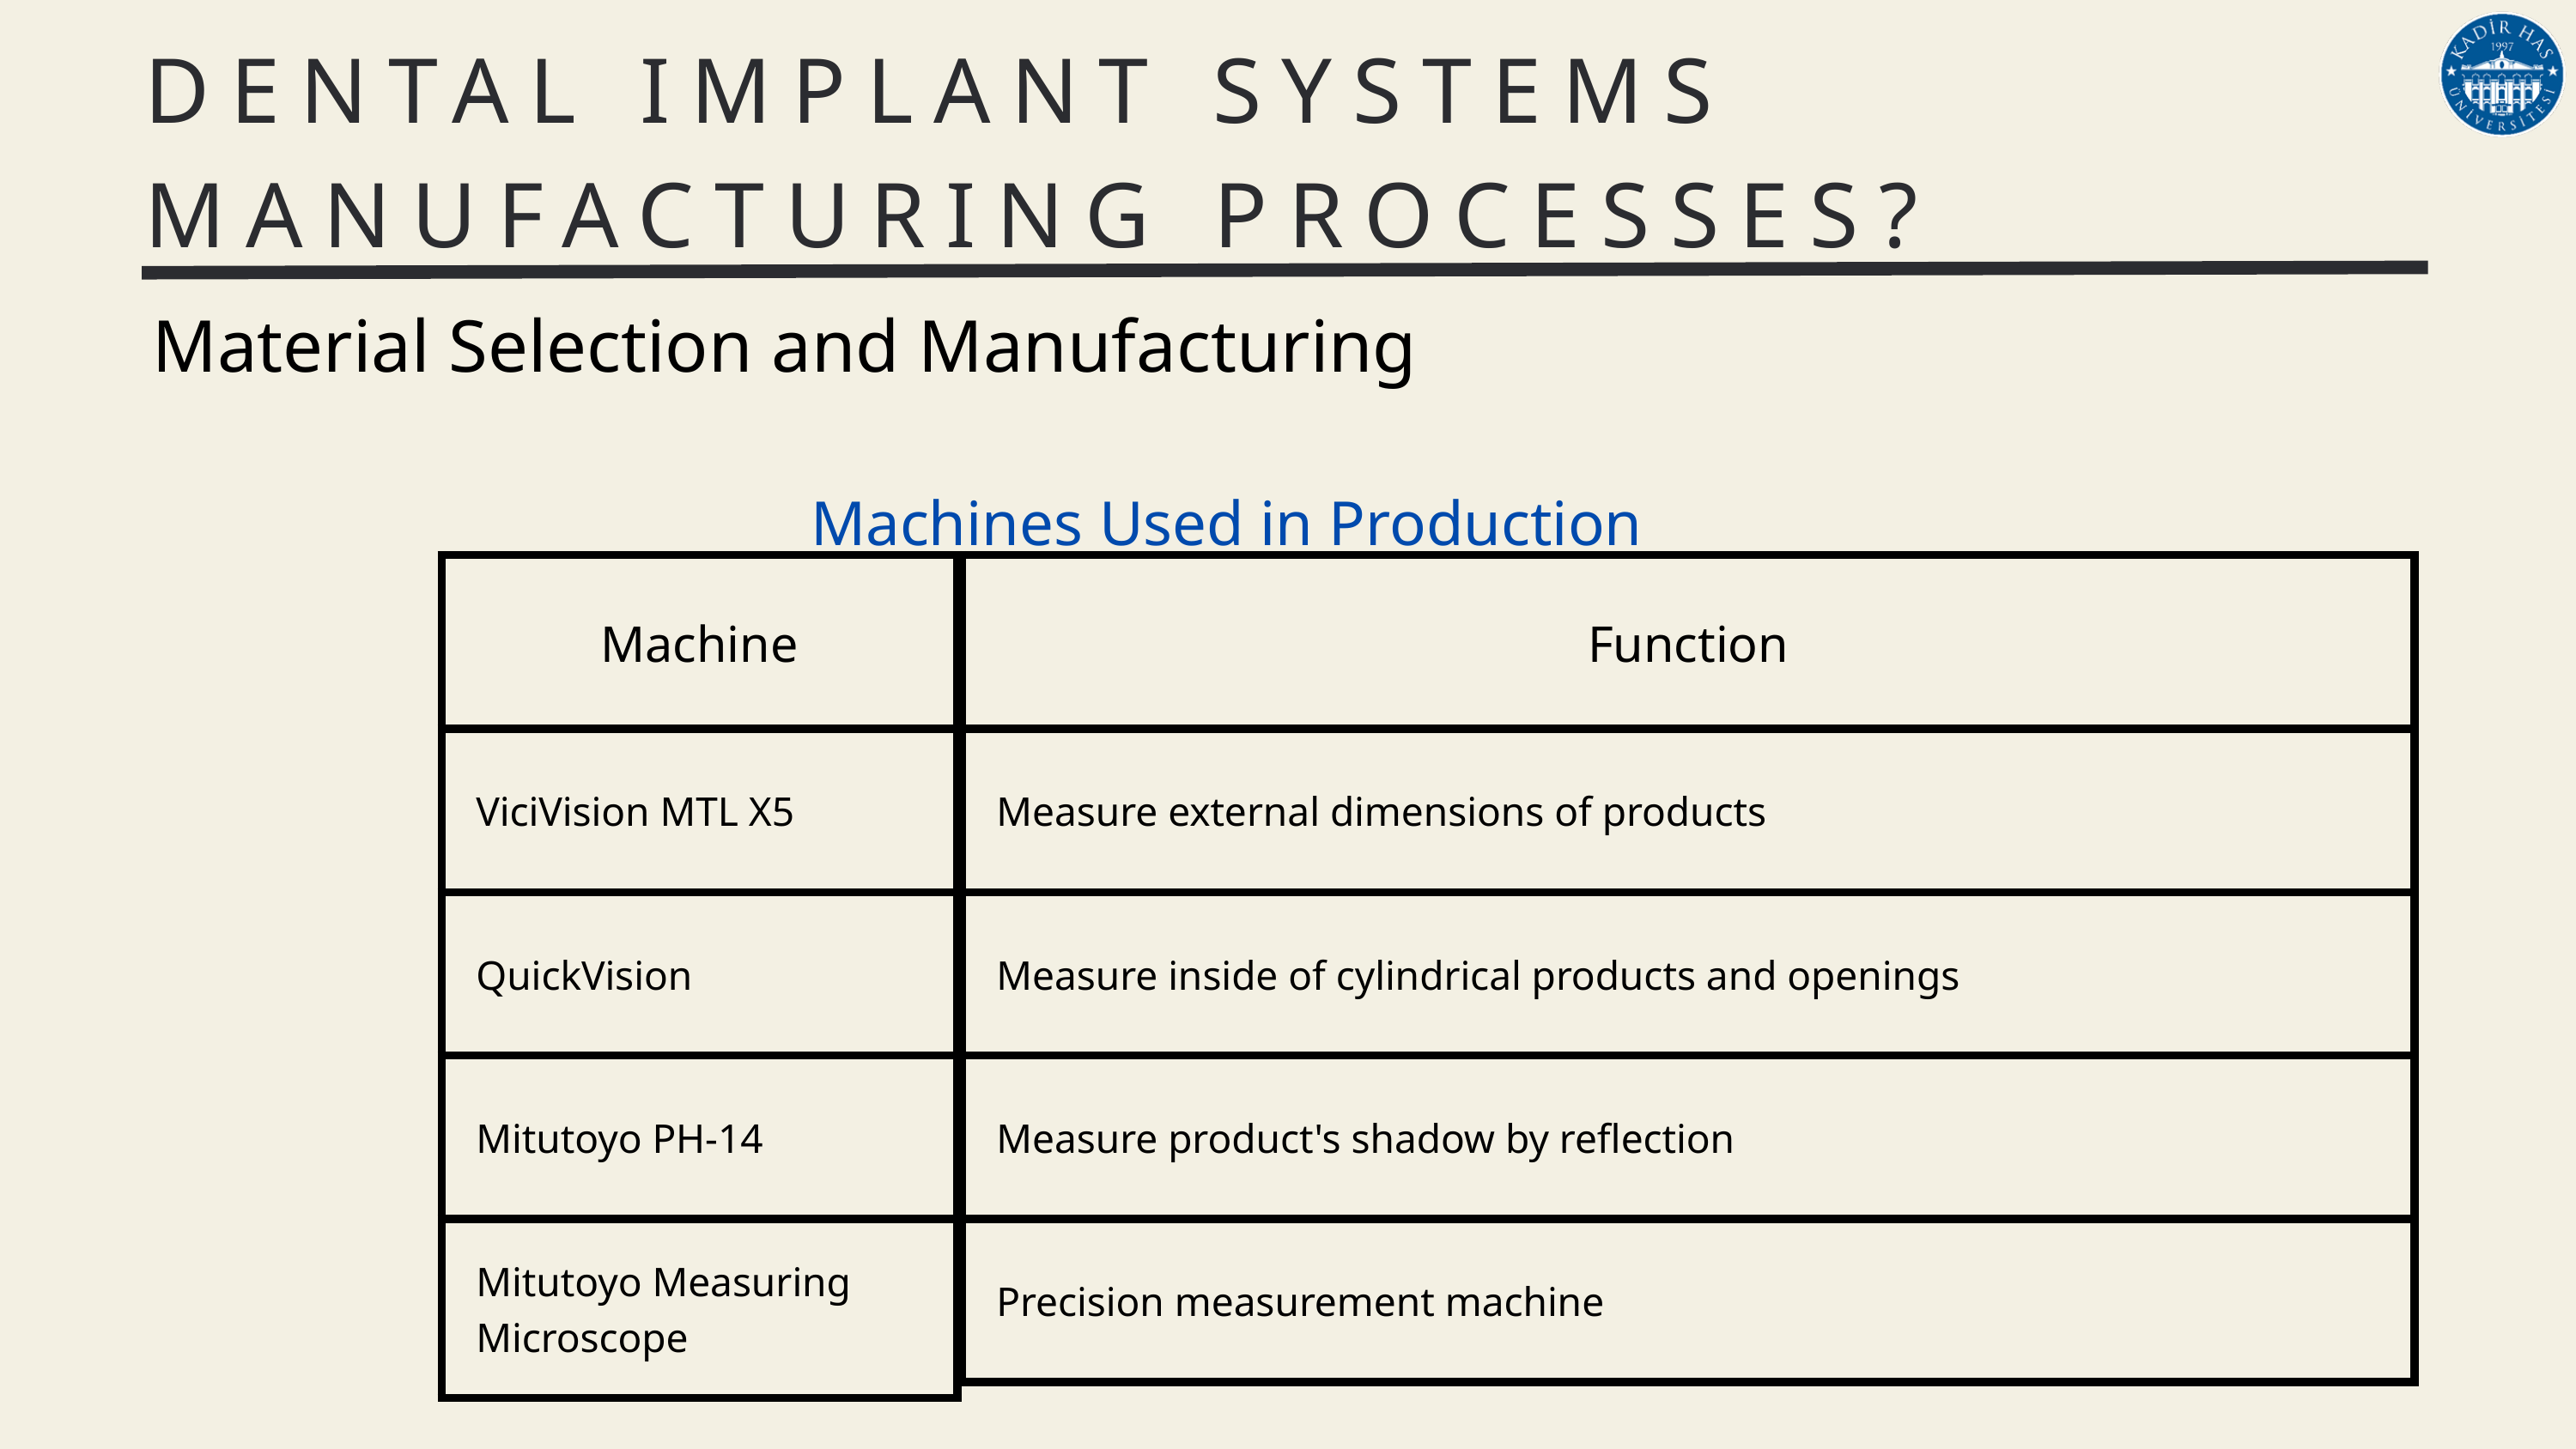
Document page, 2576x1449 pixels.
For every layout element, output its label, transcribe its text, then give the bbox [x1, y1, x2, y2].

table_cell Precision measurement machine [966, 1223, 2410, 1378]
text_box DENTAL IMPLANT SYSTEMS MANUFACTURING PROCESSES? [144, 15, 2432, 266]
text_box [2427, 2, 2576, 145]
table_cell Measure external dimensions of products [966, 733, 2410, 888]
table_header Machine [446, 559, 953, 724]
table_cell Measure inside of cylindrical products and openings [966, 896, 2410, 1052]
table_cell Mitutoyo PH-14 [446, 1059, 953, 1215]
table_cell Mitutoyo Measuring Microscope [446, 1223, 953, 1394]
table_cell Measure product's shadow by reflection [966, 1059, 2410, 1215]
table_cell QuickVision [446, 896, 953, 1052]
table_header Function [966, 559, 2410, 724]
text_box Machines Used in Production [177, 471, 2277, 558]
text_box Material Selection and Manufacturing [144, 286, 1426, 387]
table_cell ViciVision MTL X5 [446, 733, 953, 888]
